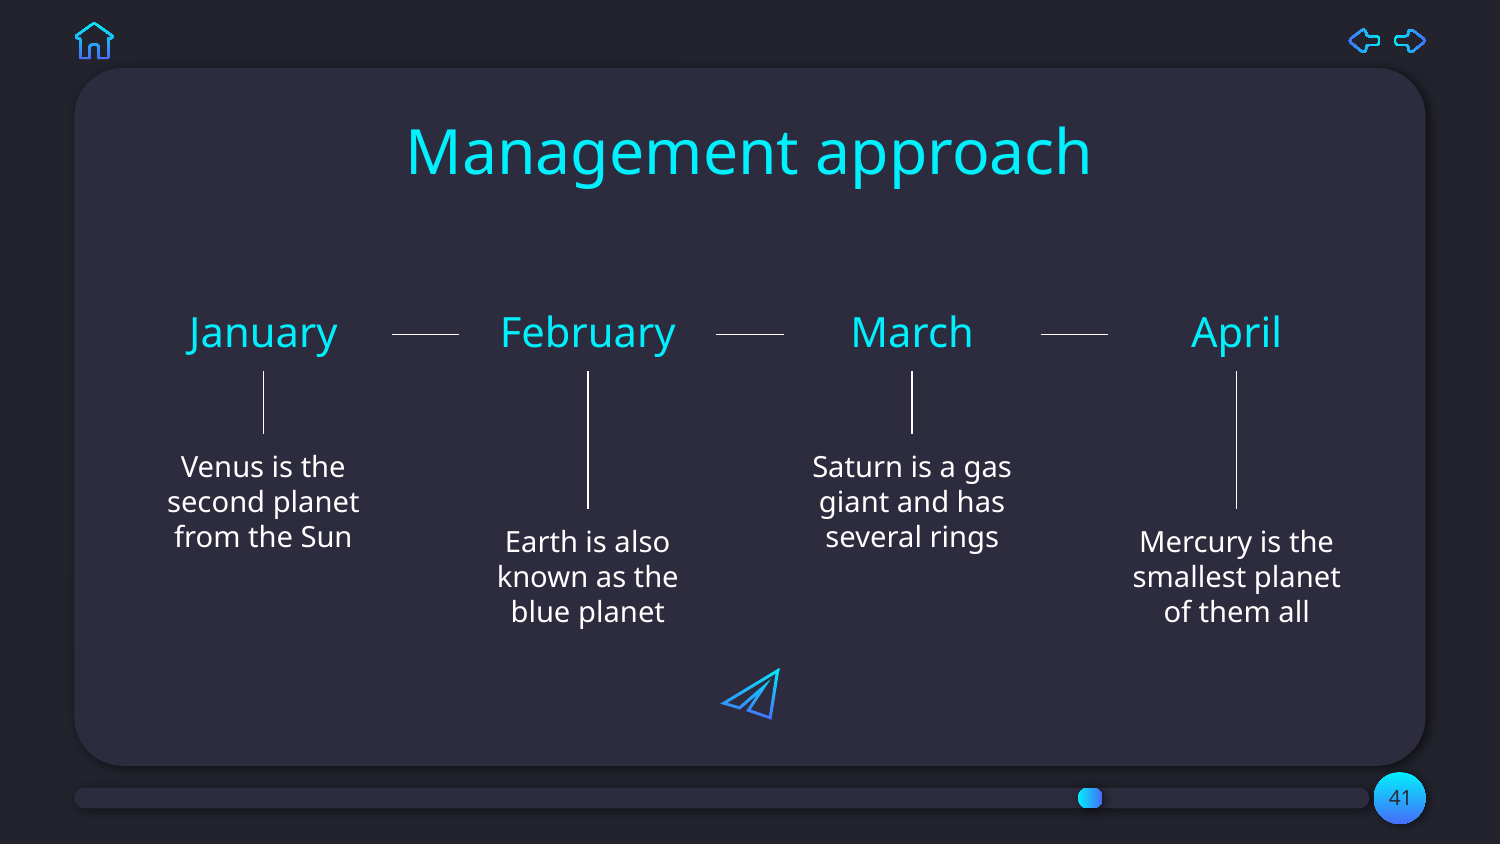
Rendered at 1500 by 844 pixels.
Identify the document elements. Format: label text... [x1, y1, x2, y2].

text_box Earth is also known as the blue planet [459, 508, 717, 637]
title Management approach [130, 97, 1370, 192]
text_box [1394, 28, 1426, 53]
text_box [74, 22, 114, 60]
text_box March [783, 298, 1041, 371]
text_box Saturn is a gas giant and has several rings [783, 433, 1041, 562]
text_box Mercury is the smallest planet of them all [1108, 508, 1366, 637]
text_box April [1108, 298, 1366, 371]
text_box January [134, 298, 392, 371]
text_box Venus is the second planet from the Sun [134, 433, 392, 562]
text_box February [459, 298, 717, 371]
text_box [1348, 28, 1381, 53]
text_box [720, 667, 780, 720]
text_box [1077, 787, 1103, 809]
